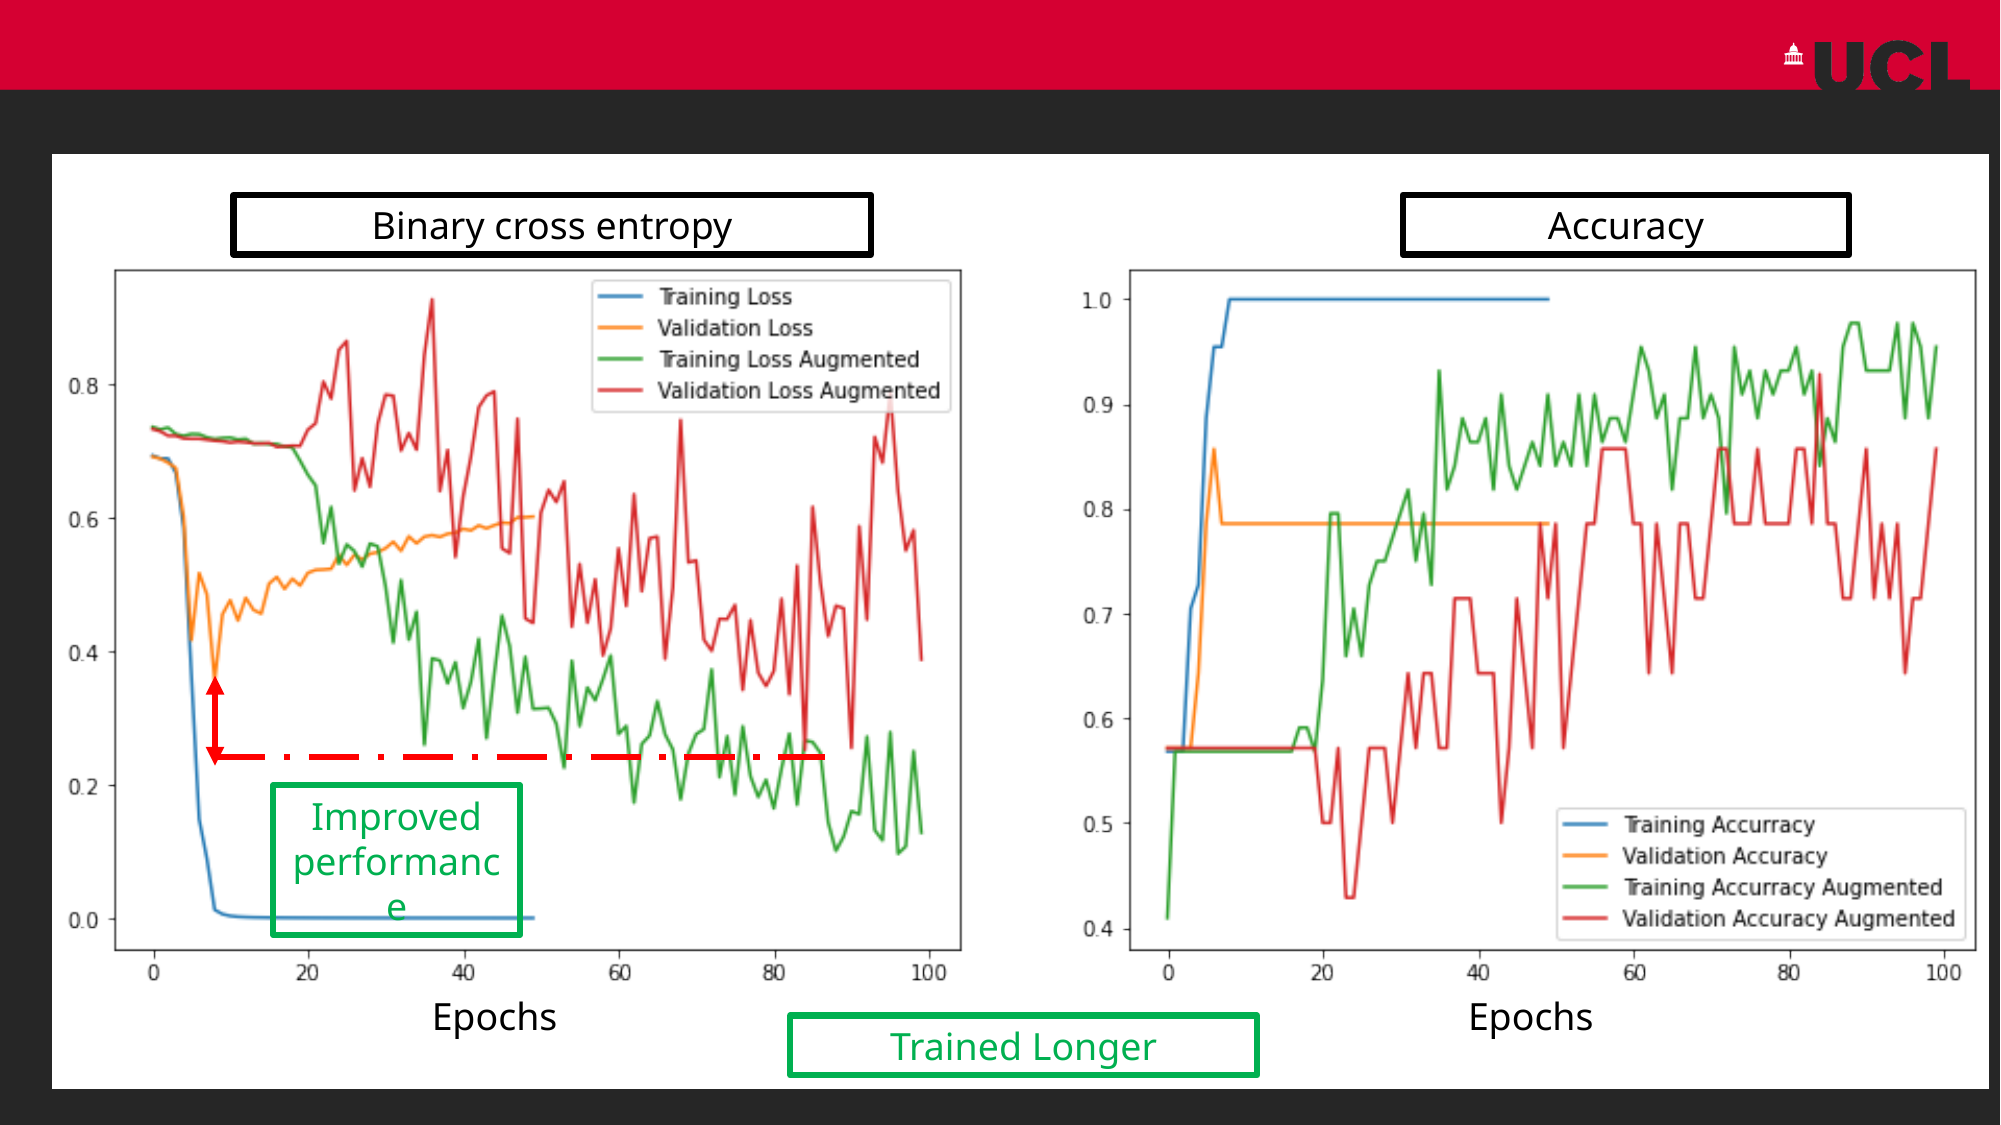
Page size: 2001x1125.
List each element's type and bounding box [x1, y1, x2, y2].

text_box [214, 675, 825, 892]
picture [51, 153, 1990, 1089]
picture [0, 0, 2001, 90]
